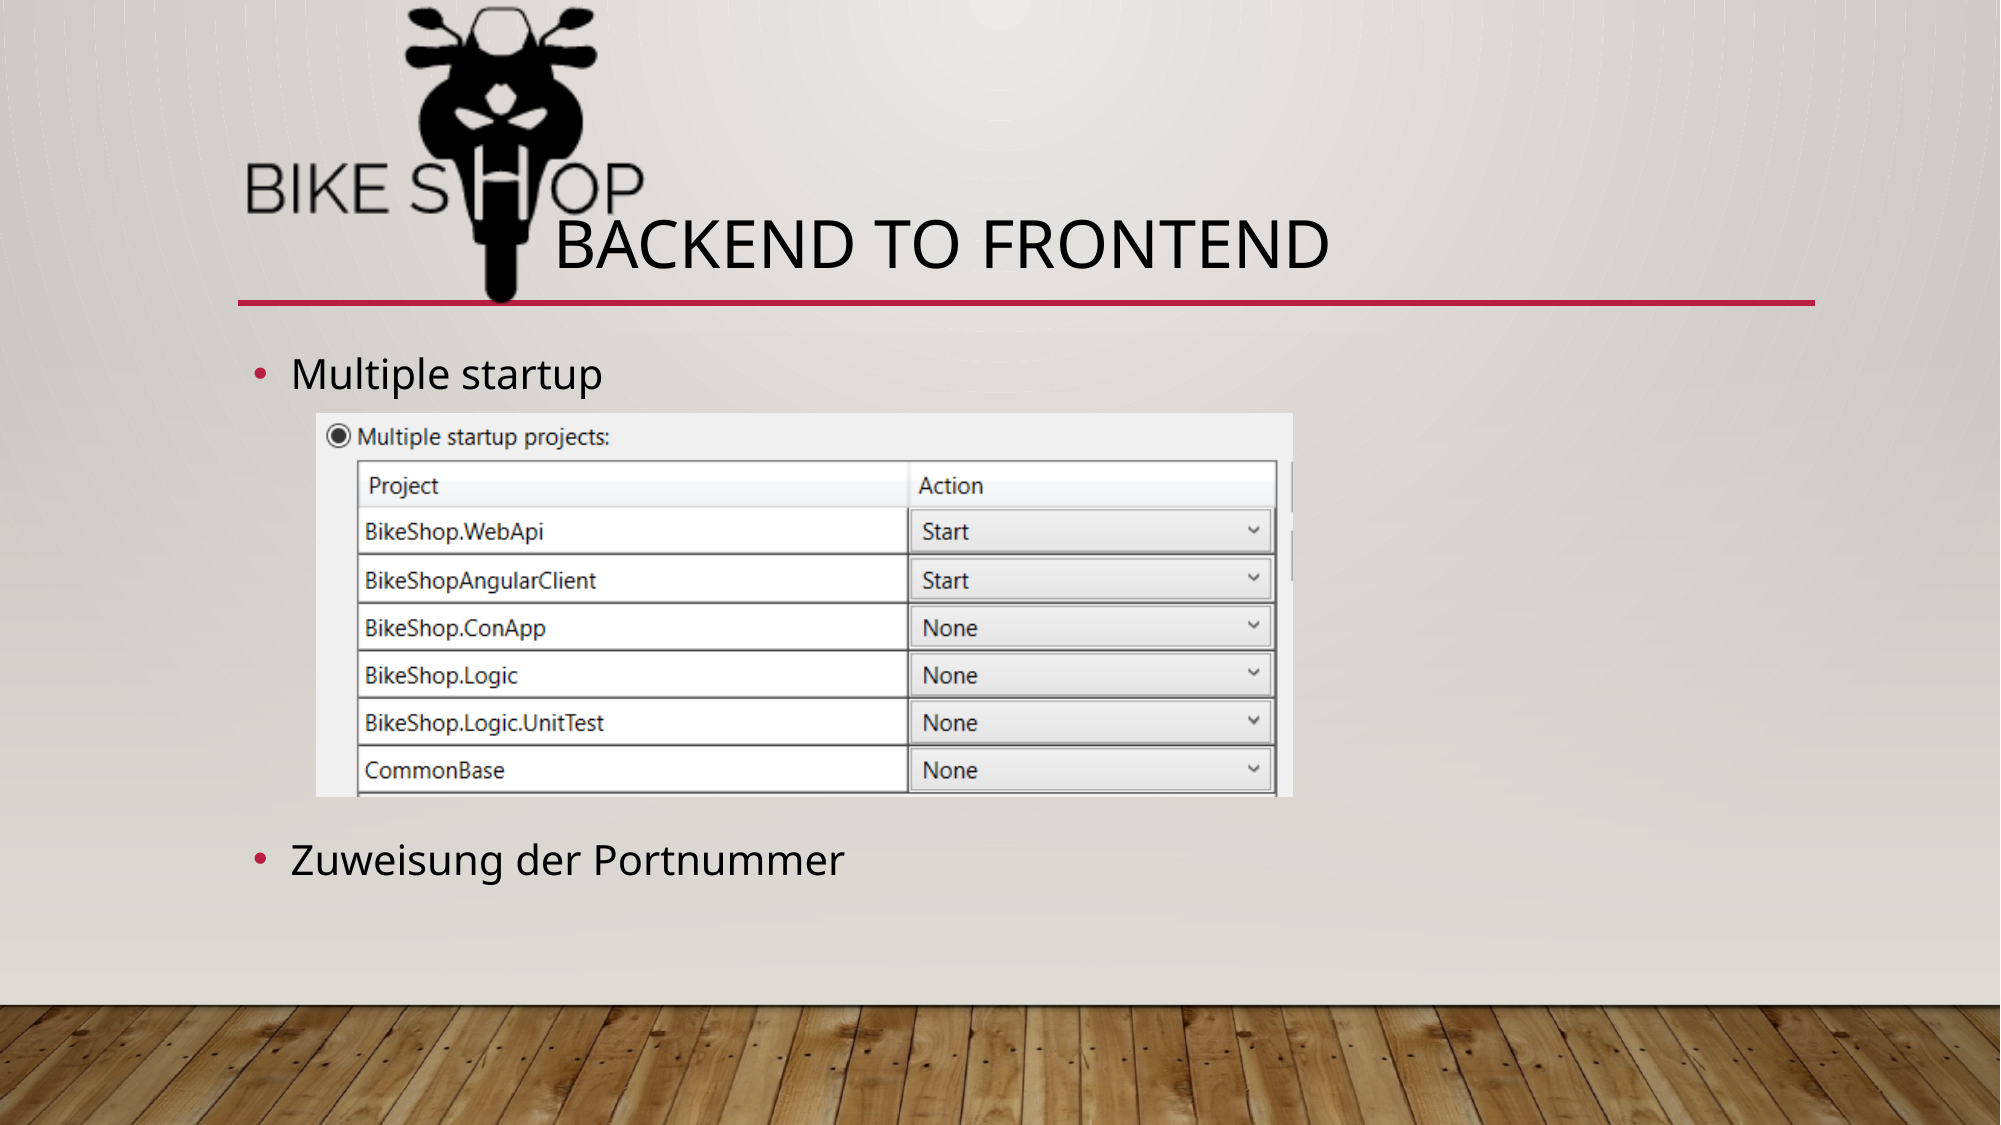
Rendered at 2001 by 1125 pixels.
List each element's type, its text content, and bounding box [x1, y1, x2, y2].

picture [237, 0, 654, 312]
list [315, 412, 1293, 797]
title Backend to Frontend [654, 131, 1814, 305]
text_box Multiple startup Zuweisung der Portnummer [238, 330, 1814, 993]
picture [0, 1005, 2000, 1125]
